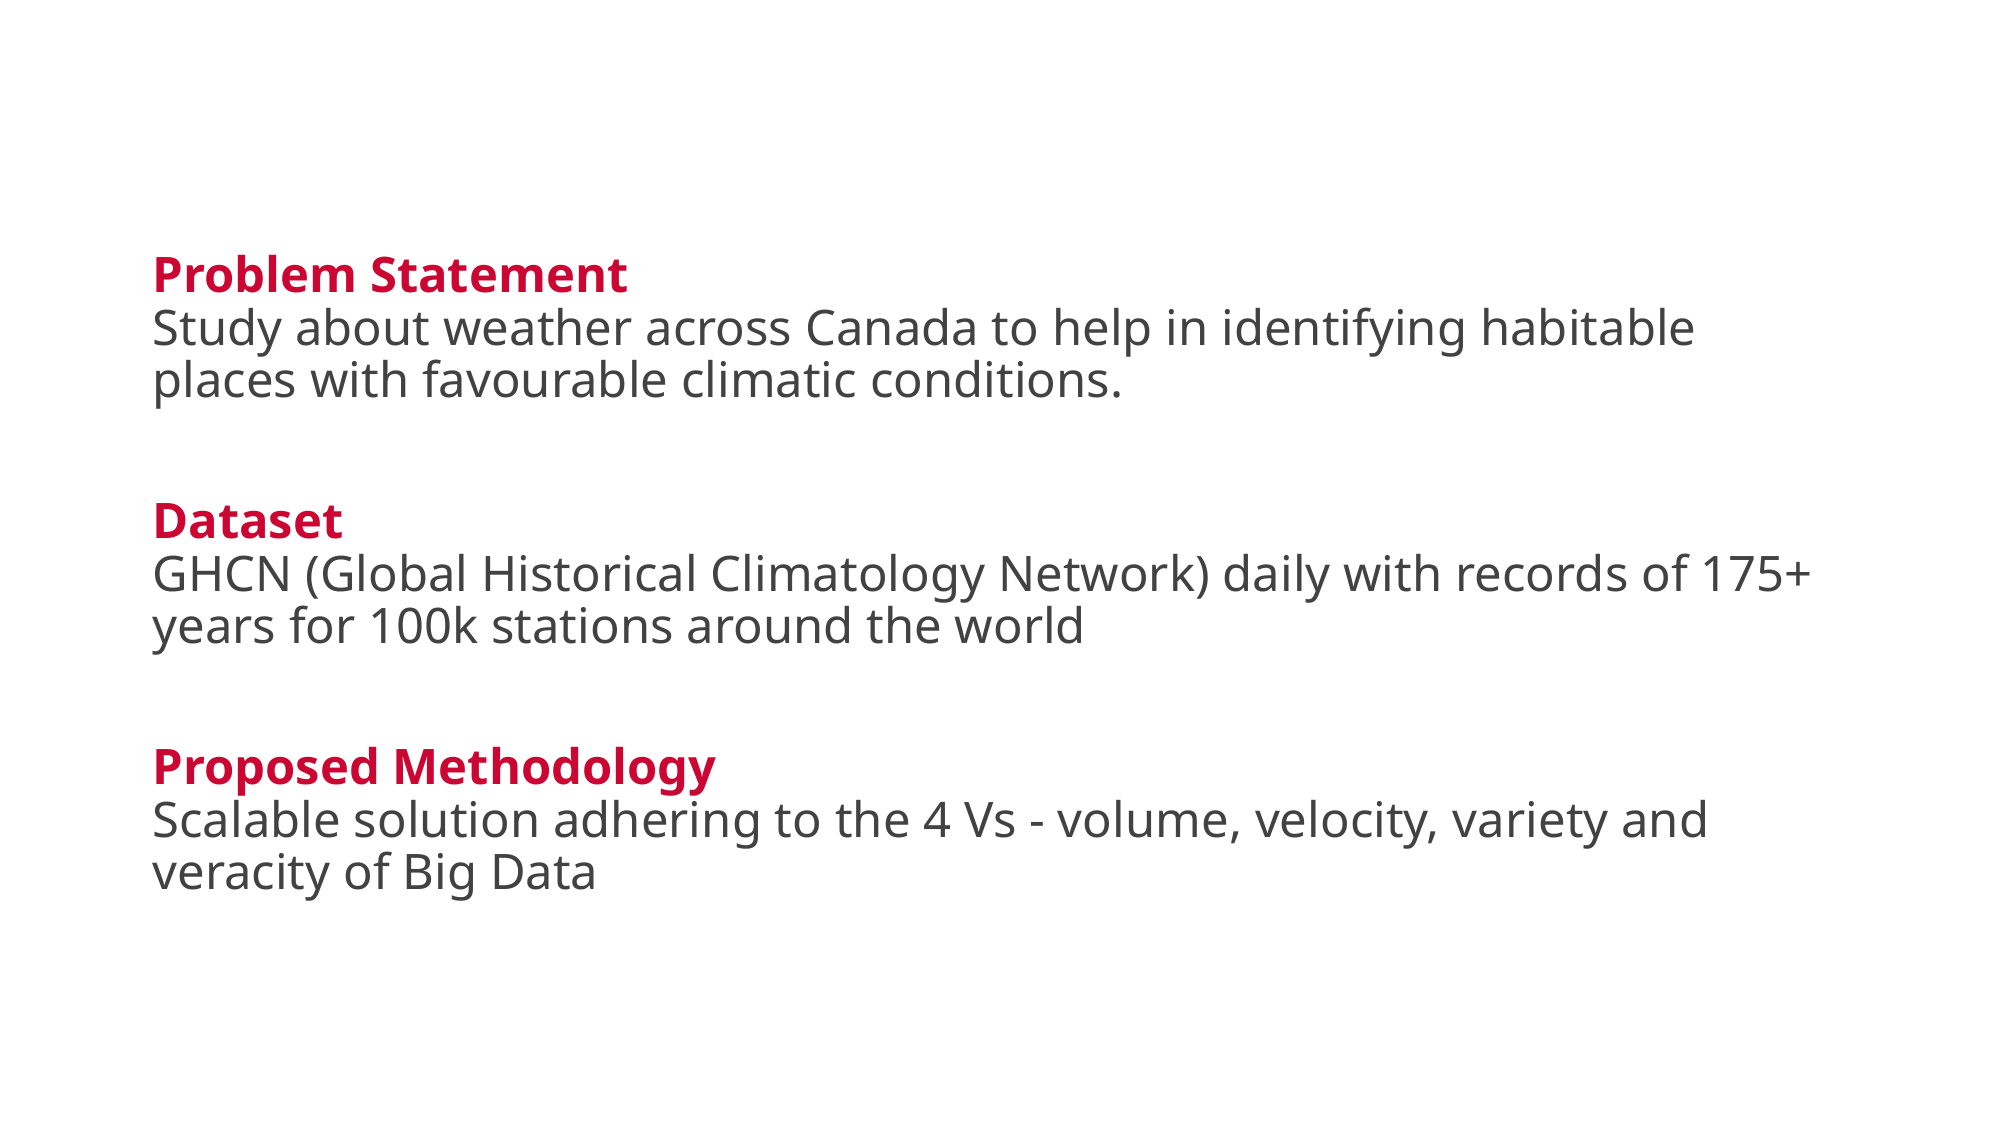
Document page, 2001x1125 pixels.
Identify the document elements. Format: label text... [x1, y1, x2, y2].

list Problem Statement Study about weather across Canada to help in identifying habitable places with favourable climatic conditions. Dataset GHCN (Global Historical Climatology Network) daily with records of 175+ years for 100k stations around the world Proposed Methodology Scalable solution adhering to the 4 Vs - volume, velocity, variety and veracity of Big Data [137, 242, 1863, 916]
